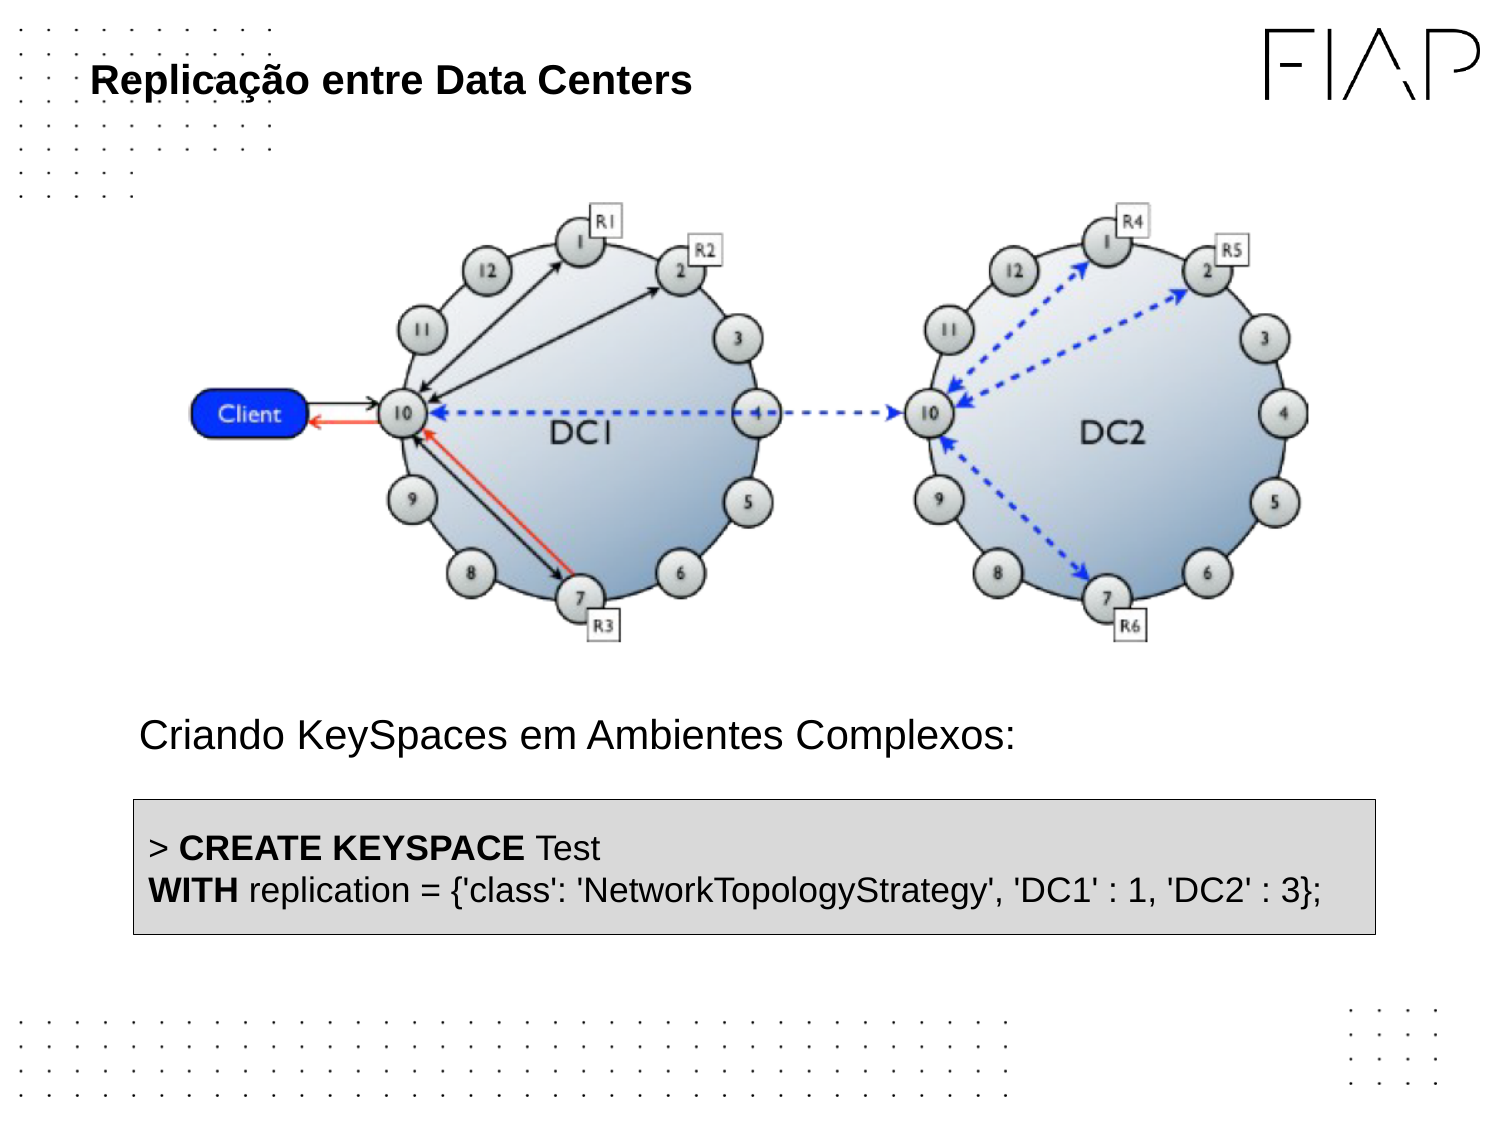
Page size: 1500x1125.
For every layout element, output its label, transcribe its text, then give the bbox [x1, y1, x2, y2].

text_box Criando KeySpaces em Ambientes Complexos: [123, 700, 1327, 766]
picture [19, 28, 271, 198]
title Replicação entre Data Centers [75, 45, 1425, 233]
picture [1344, 1007, 1437, 1085]
picture [19, 1019, 1007, 1097]
text_box > CREATE KEYSPACE Test WITH replication = {'class': 'NetworkTopologyStrategy', 'DC1' : 1, 'DC2' : 3}; [132, 797, 1377, 937]
picture [1265, 28, 1480, 100]
picture [133, 162, 1439, 670]
